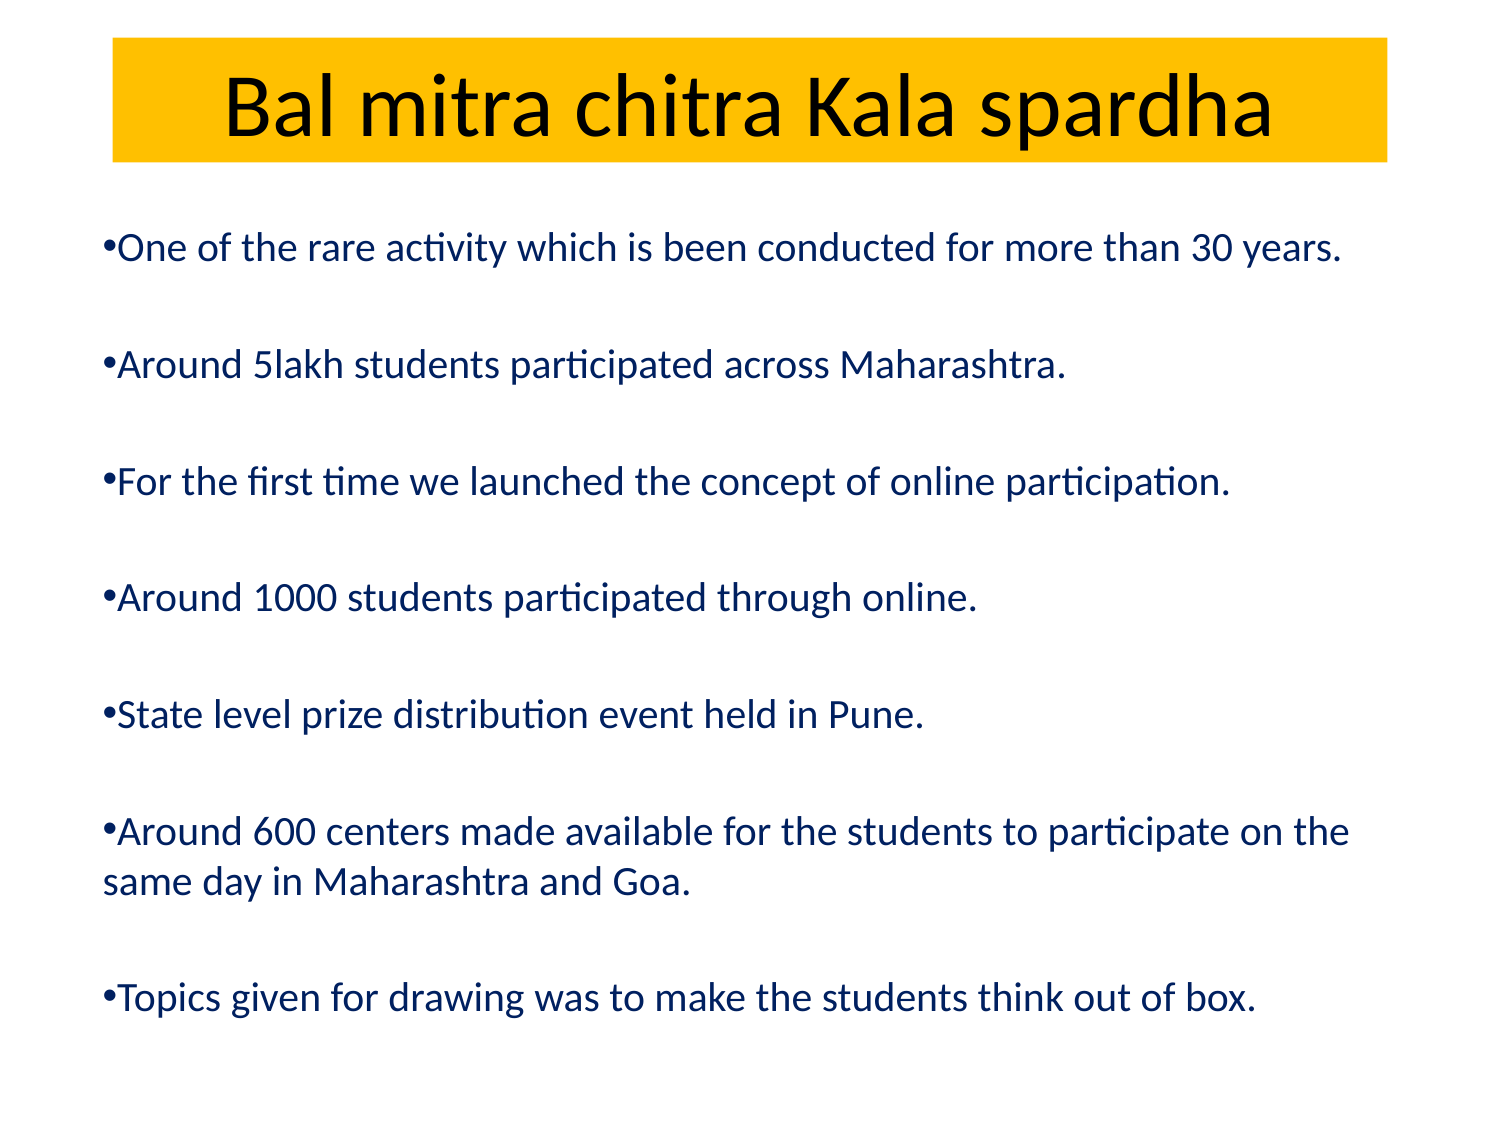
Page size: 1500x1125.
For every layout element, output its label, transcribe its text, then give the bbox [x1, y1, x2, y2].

subtitle One of the rare activity which is been conducted for more than 30 years. Around 5lakh students participated across Maharashtra. For the first time we launched the concept of online participation. Around 1000 students participated through online. State level prize distribution event held in Pune. Around 600 centers made available for the students to participate on the same day in Maharashtra and Goa. Topics given for drawing was to make the students think out of box. [87, 212, 1425, 1050]
title Bal mitra chitra Kala spardha [112, 37, 1388, 163]
